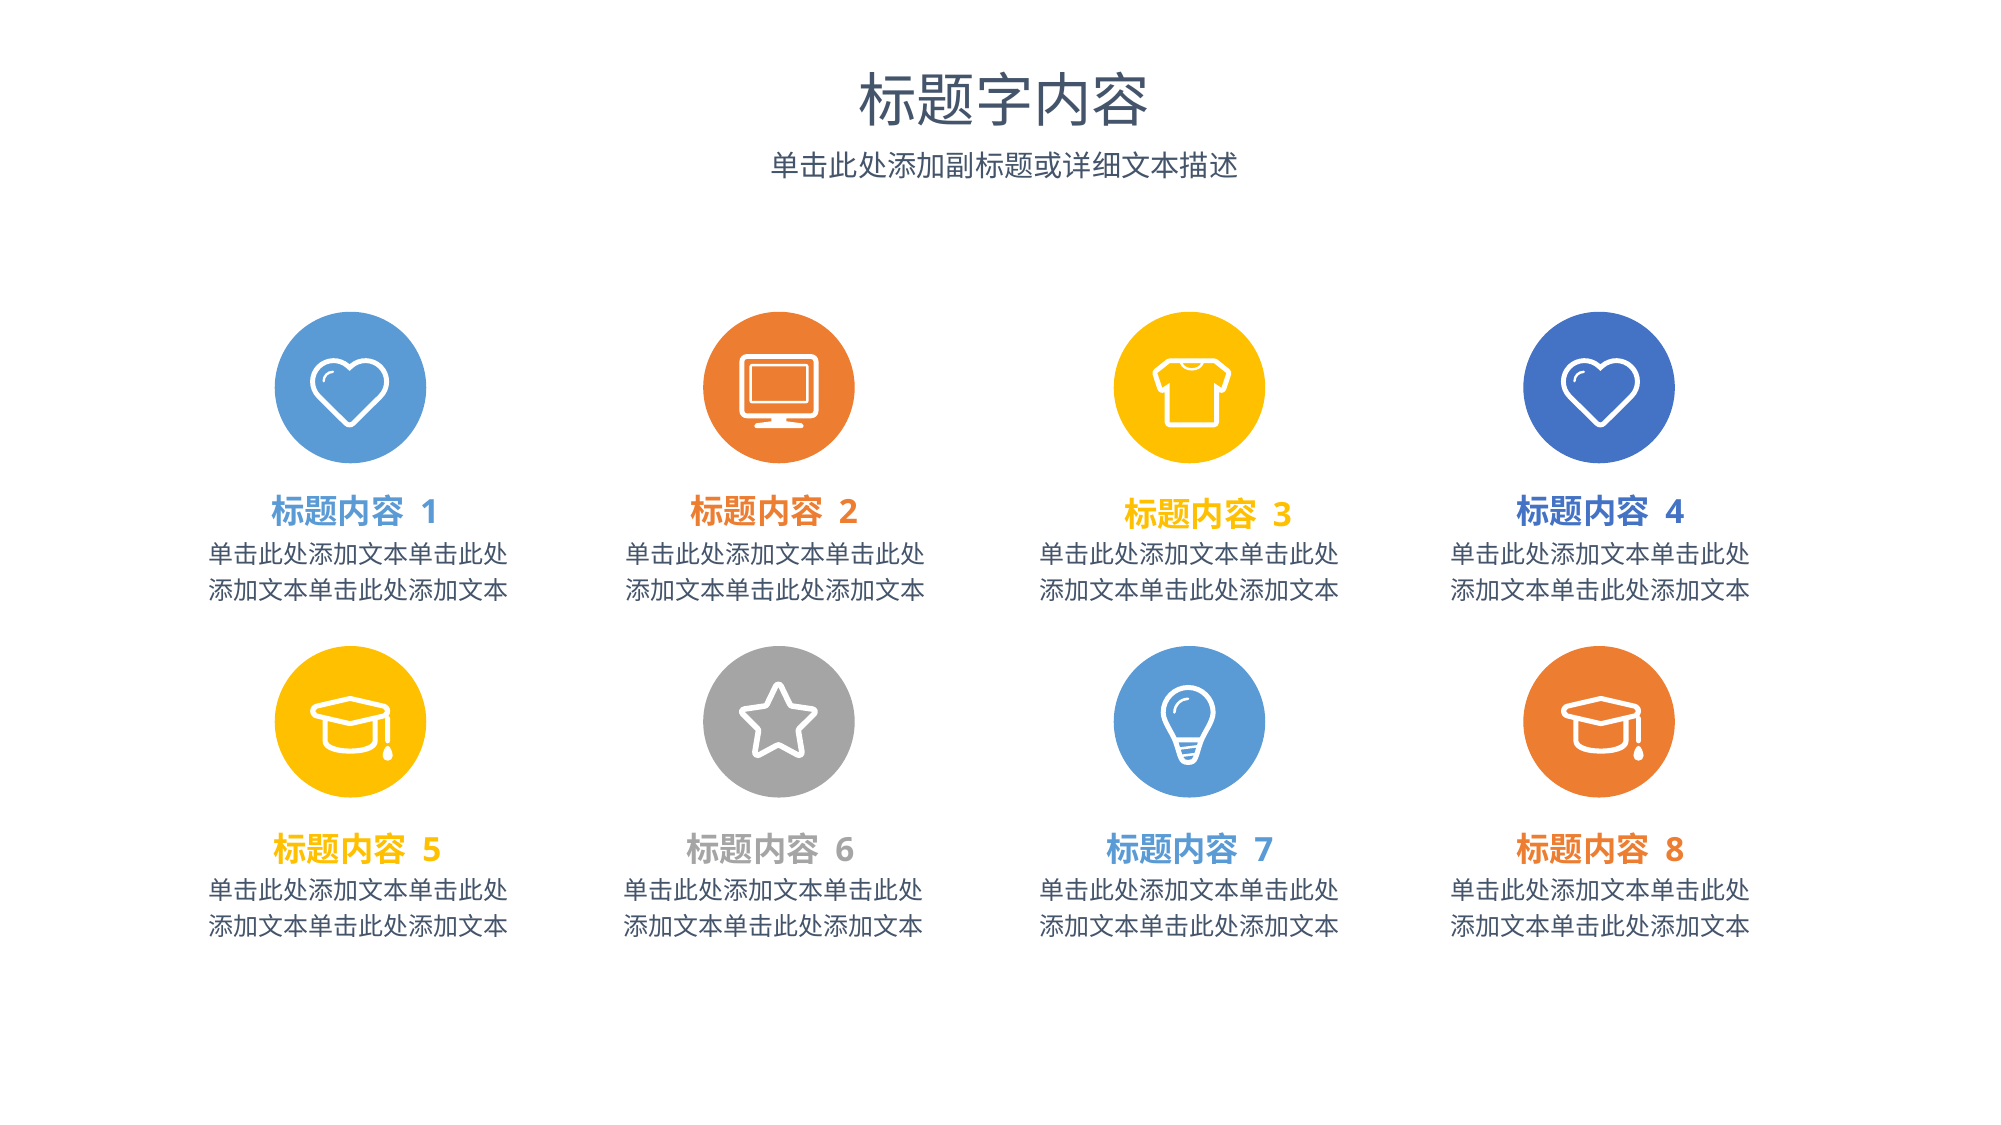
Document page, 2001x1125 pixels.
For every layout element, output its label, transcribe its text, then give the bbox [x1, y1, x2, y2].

text_box [739, 681, 818, 759]
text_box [739, 354, 819, 429]
text_box [1112, 310, 1267, 465]
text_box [310, 358, 390, 428]
text_box [273, 310, 428, 465]
text_box 标题内容 3 [1109, 485, 1307, 525]
text_box 单击此处添加文本单击此处 添加文本单击此处添加文本 [1422, 525, 1779, 612]
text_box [1160, 684, 1216, 765]
text_box [1112, 644, 1267, 799]
text_box 单击此处添加文本单击此处 添加文本单击此处添加文本 [596, 861, 952, 949]
text_box 标题字内容 [843, 55, 1165, 140]
text_box [1522, 644, 1676, 799]
text_box 单击此处添加文本单击此处 添加文本单击此处添加文本 [597, 525, 953, 612]
text_box [1152, 358, 1232, 428]
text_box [310, 696, 393, 761]
text_box 标题内容 6 [671, 820, 870, 861]
text_box 标题内容 7 [1090, 820, 1289, 861]
text_box 标题内容 2 [675, 482, 873, 525]
text_box 标题内容 5 [258, 820, 457, 861]
text_box 单击此处添加副标题或详细文本描述 [755, 140, 1254, 191]
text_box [1560, 696, 1644, 761]
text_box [1560, 358, 1640, 428]
text_box 标题内容 8 [1501, 820, 1700, 861]
text_box 单击此处添加文本单击此处 添加文本单击此处添加文本 [1011, 861, 1368, 949]
text_box 单击此处添加文本单击此处 添加文本单击此处添加文本 [180, 525, 537, 612]
text_box 单击此处添加文本单击此处 添加文本单击此处添加文本 [1011, 525, 1368, 612]
text_box 单击此处添加文本单击此处 添加文本单击此处添加文本 [1422, 861, 1779, 949]
text_box [702, 644, 856, 799]
text_box 单击此处添加文本单击此处 添加文本单击此处添加文本 [180, 861, 537, 949]
text_box 标题内容 1 [256, 482, 454, 525]
text_box [273, 644, 428, 799]
text_box [1522, 310, 1676, 465]
text_box [702, 310, 856, 465]
text_box 标题内容 4 [1501, 482, 1700, 525]
